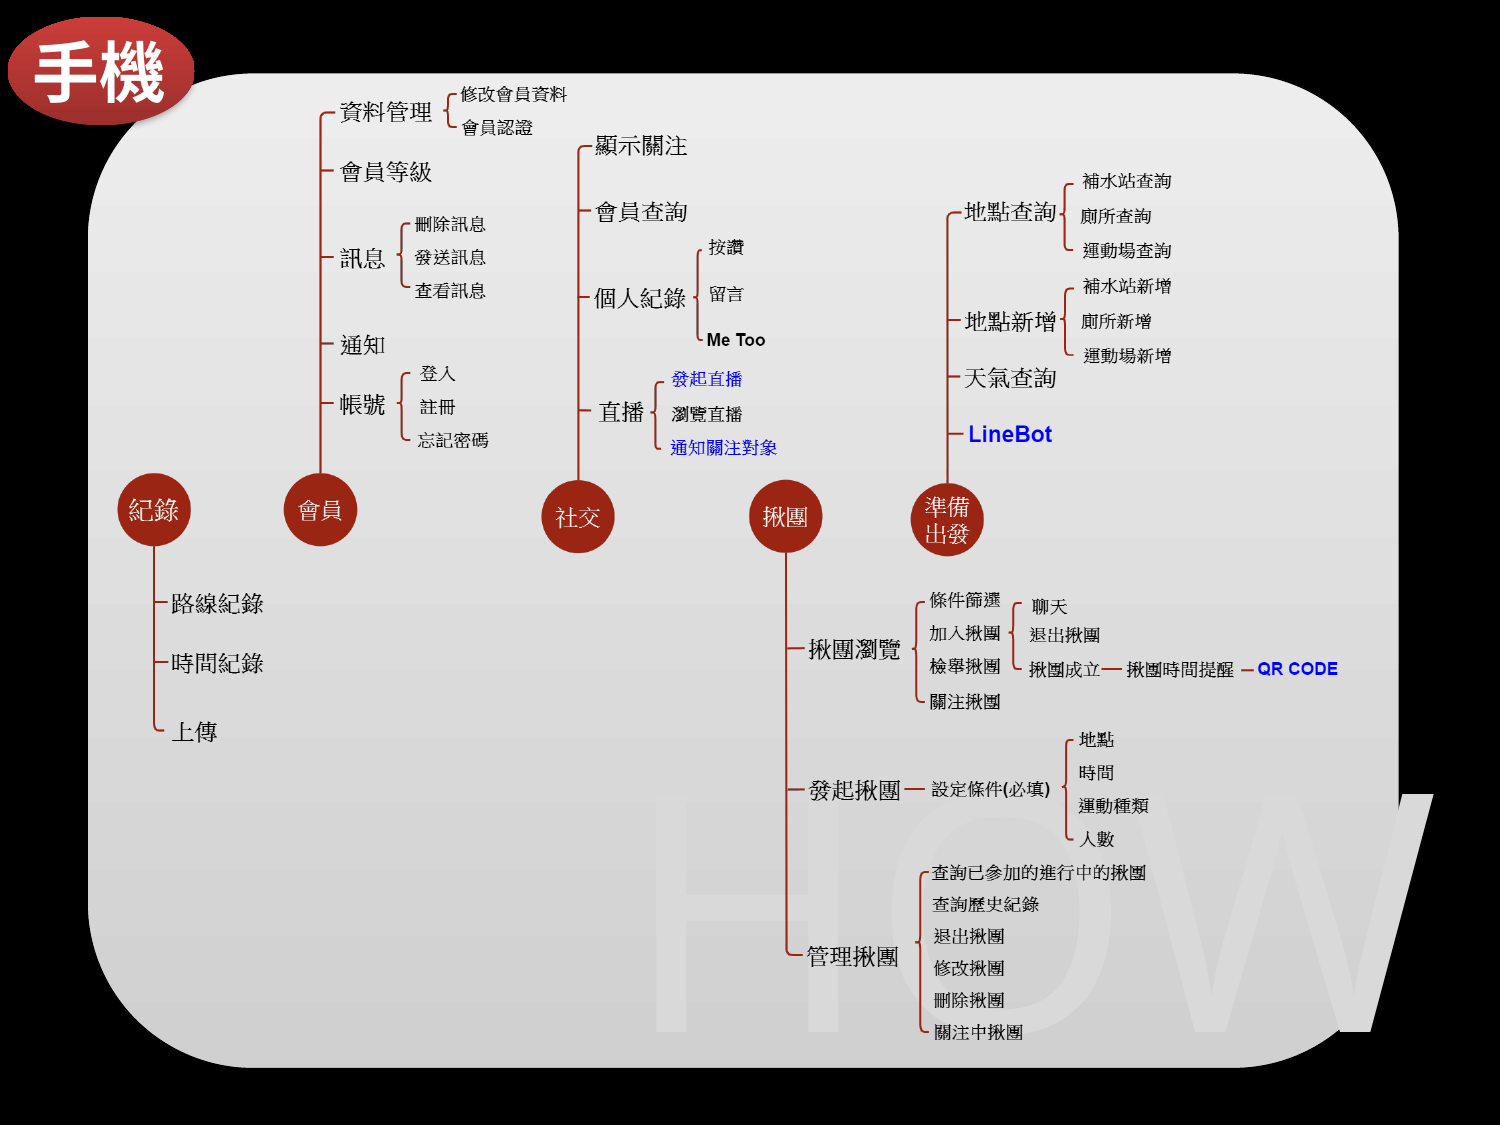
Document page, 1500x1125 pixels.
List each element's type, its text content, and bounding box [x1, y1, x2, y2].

picture [117, 80, 1340, 1045]
text_box [1344, 113, 1401, 691]
text_box [86, 180, 112, 992]
text_box HOW [609, 691, 1500, 1106]
text_box [7, 47, 17, 95]
title 手機 [17, 0, 184, 180]
text_box [178, 1052, 609, 1070]
text_box [184, 45, 195, 78]
text_box [208, 71, 1279, 78]
